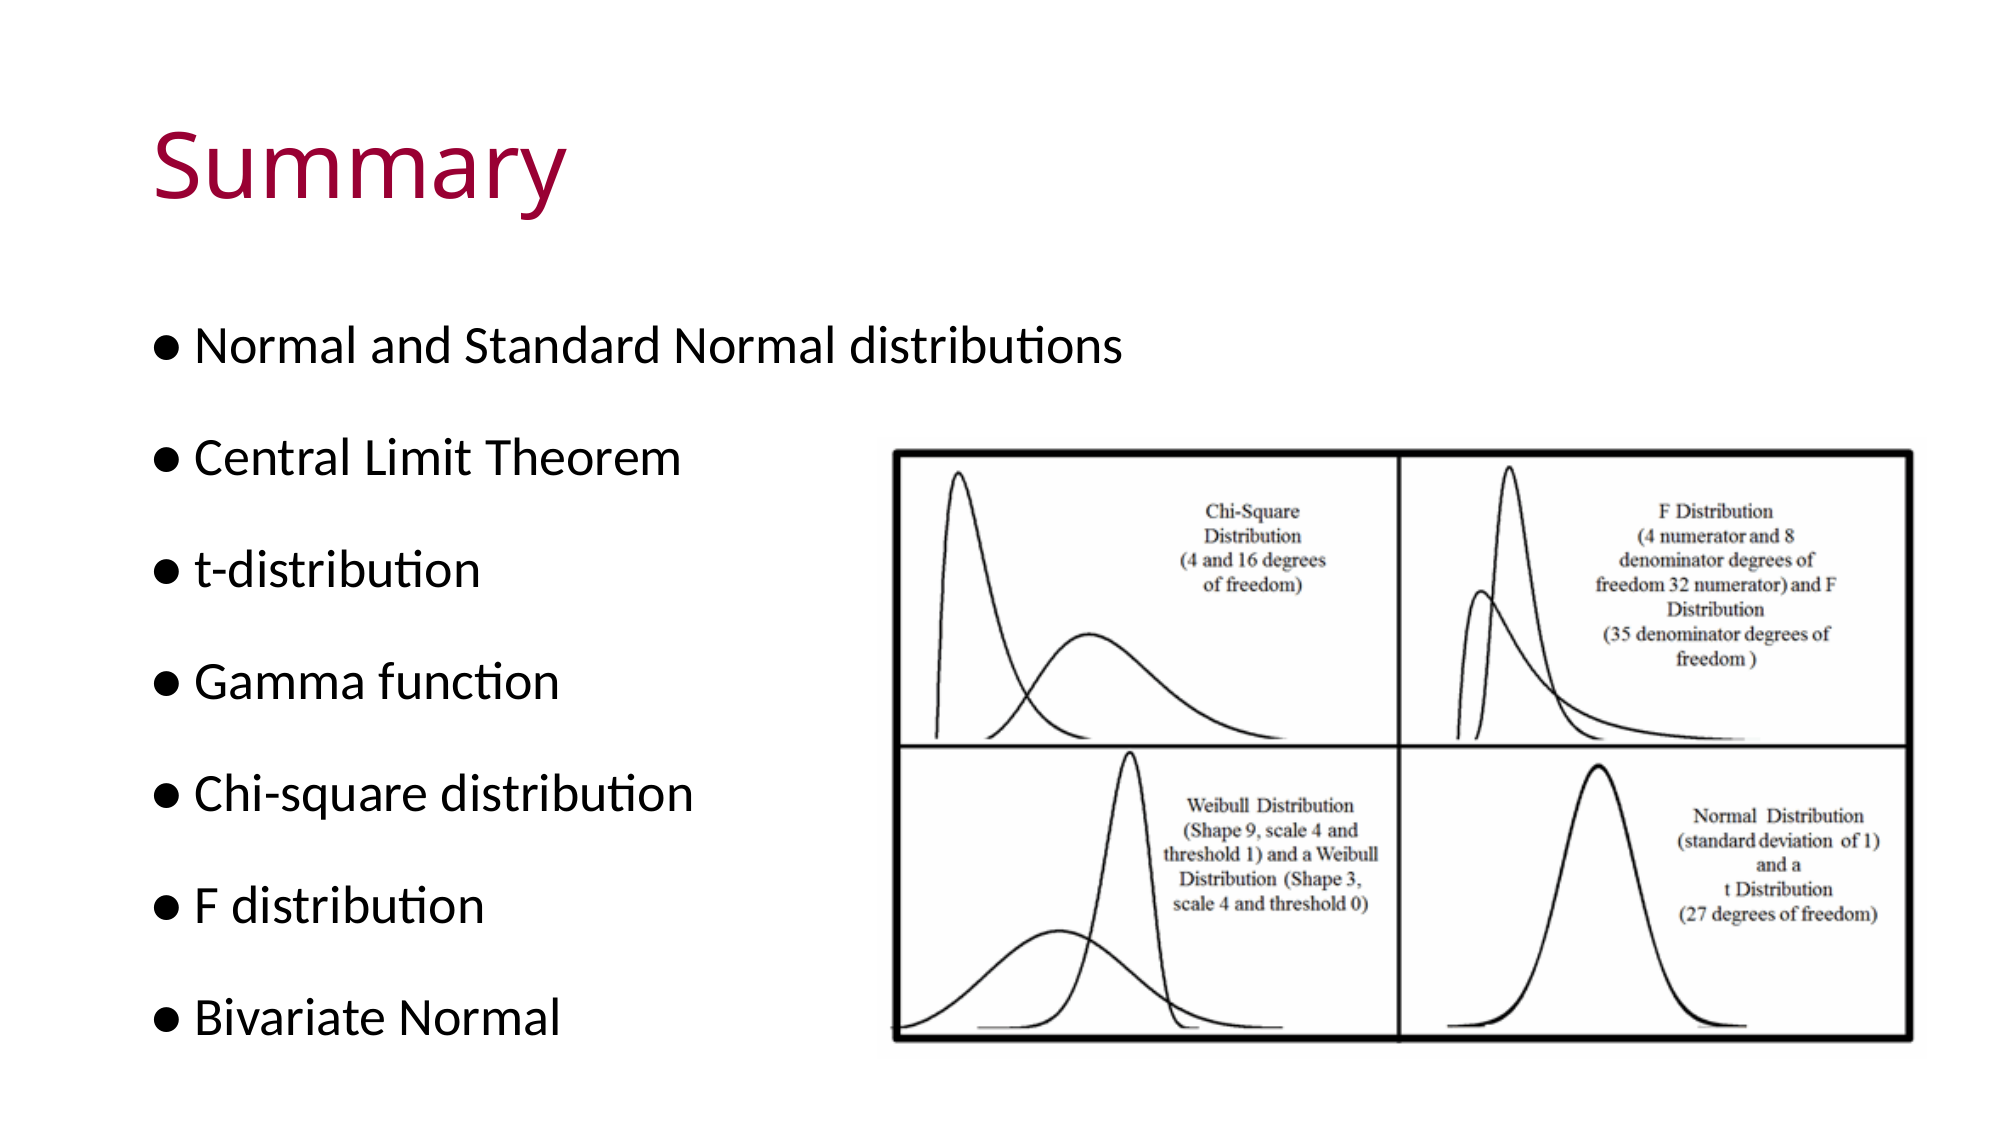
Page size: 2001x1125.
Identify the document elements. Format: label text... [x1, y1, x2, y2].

picture [877, 437, 1927, 1059]
title Summary [137, 59, 1343, 278]
text_box ● Normal and Standard Normal distributions ● Central Limit Theorem ● t-distribution ● Gamma function ● Chi-square distribution ● F distribution ● Bivariate Normal [135, 269, 1340, 1059]
